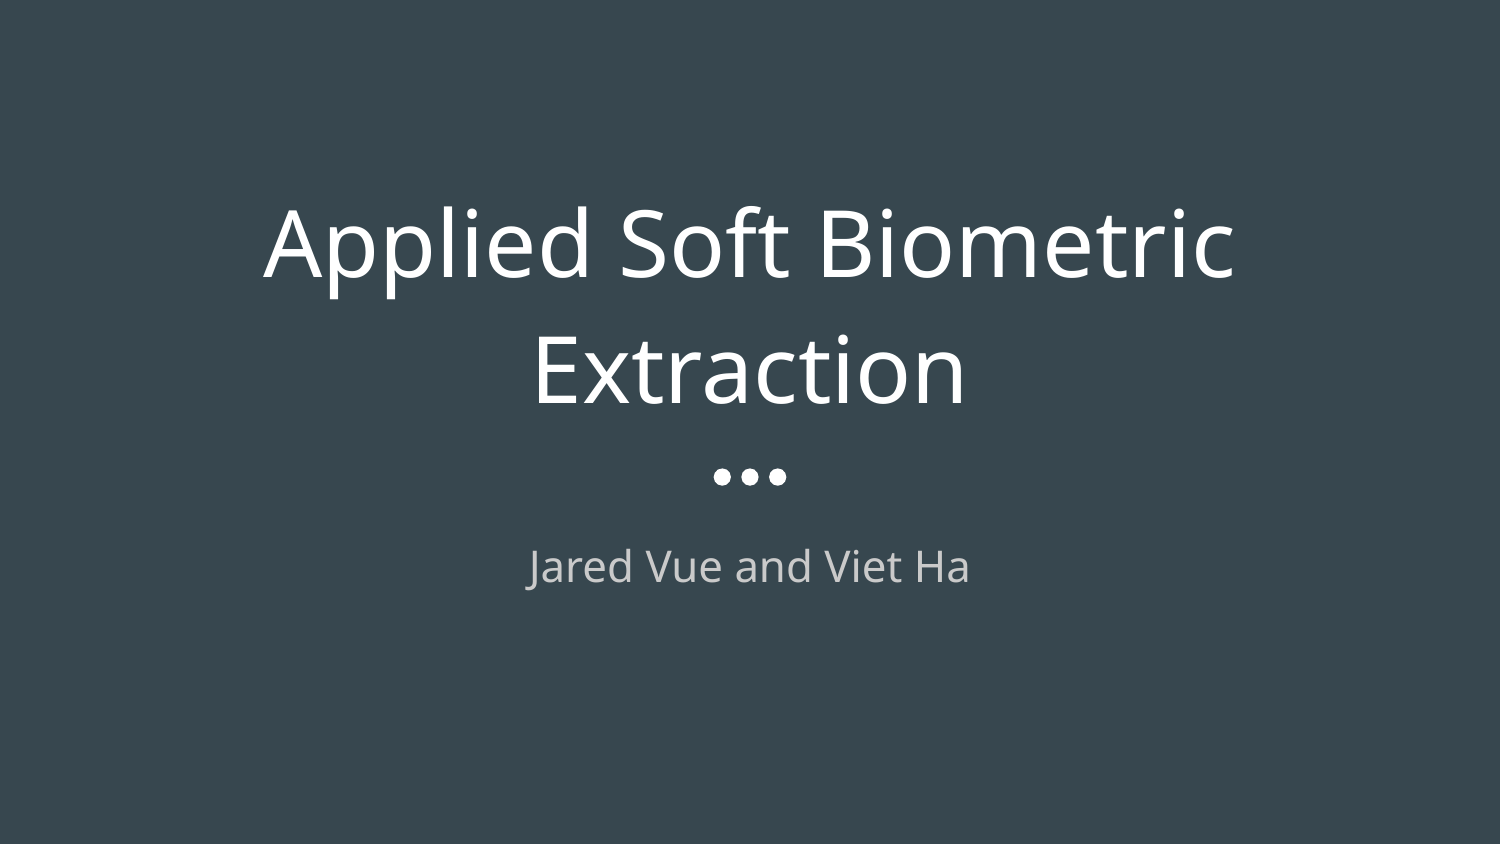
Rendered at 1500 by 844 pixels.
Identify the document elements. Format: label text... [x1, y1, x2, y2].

title Applied Soft Biometric Extraction [110, 162, 1390, 447]
subtitle Jared Vue and Viet Ha [110, 520, 1390, 651]
